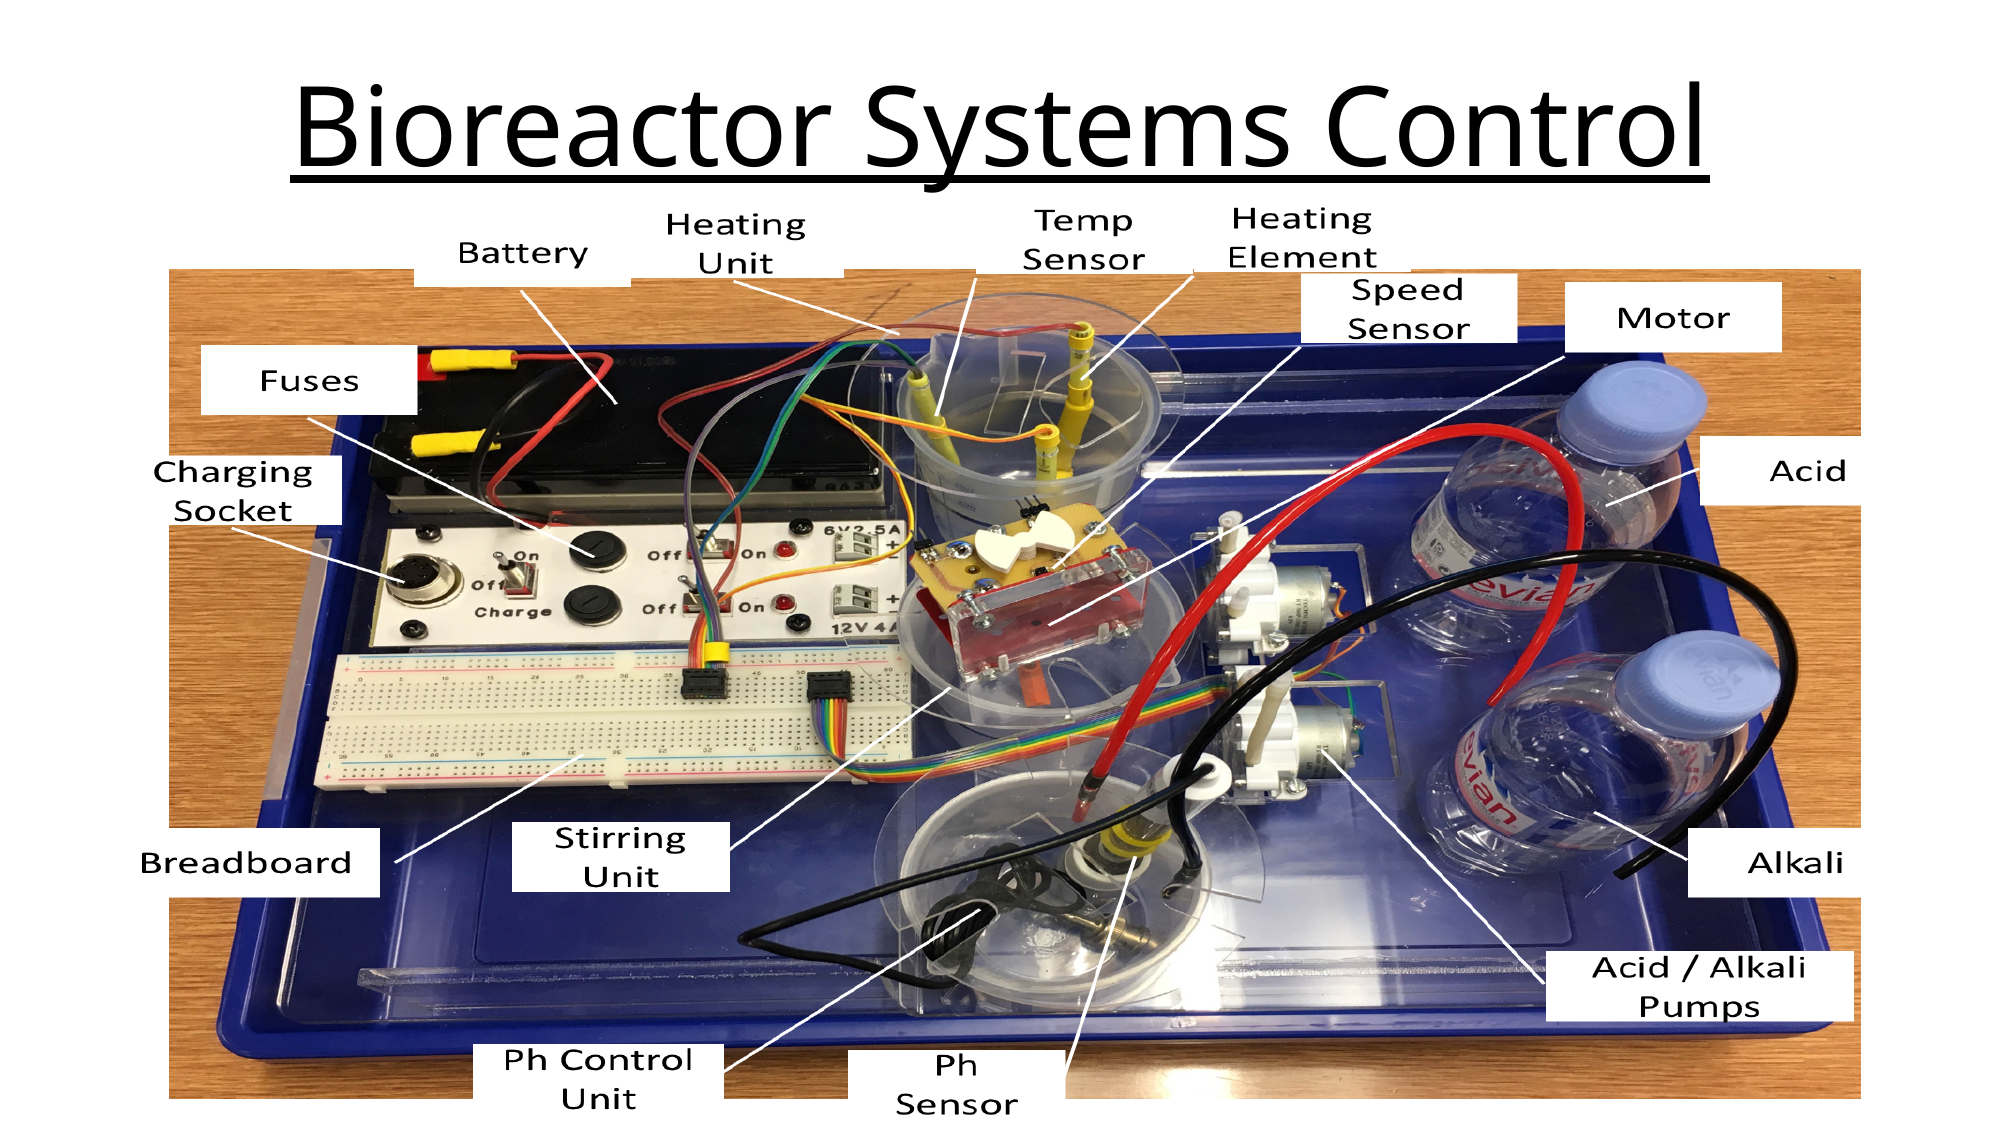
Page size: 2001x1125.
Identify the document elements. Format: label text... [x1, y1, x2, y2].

title Bioreactor Systems Control [249, 50, 1750, 197]
picture [116, 197, 1879, 1125]
